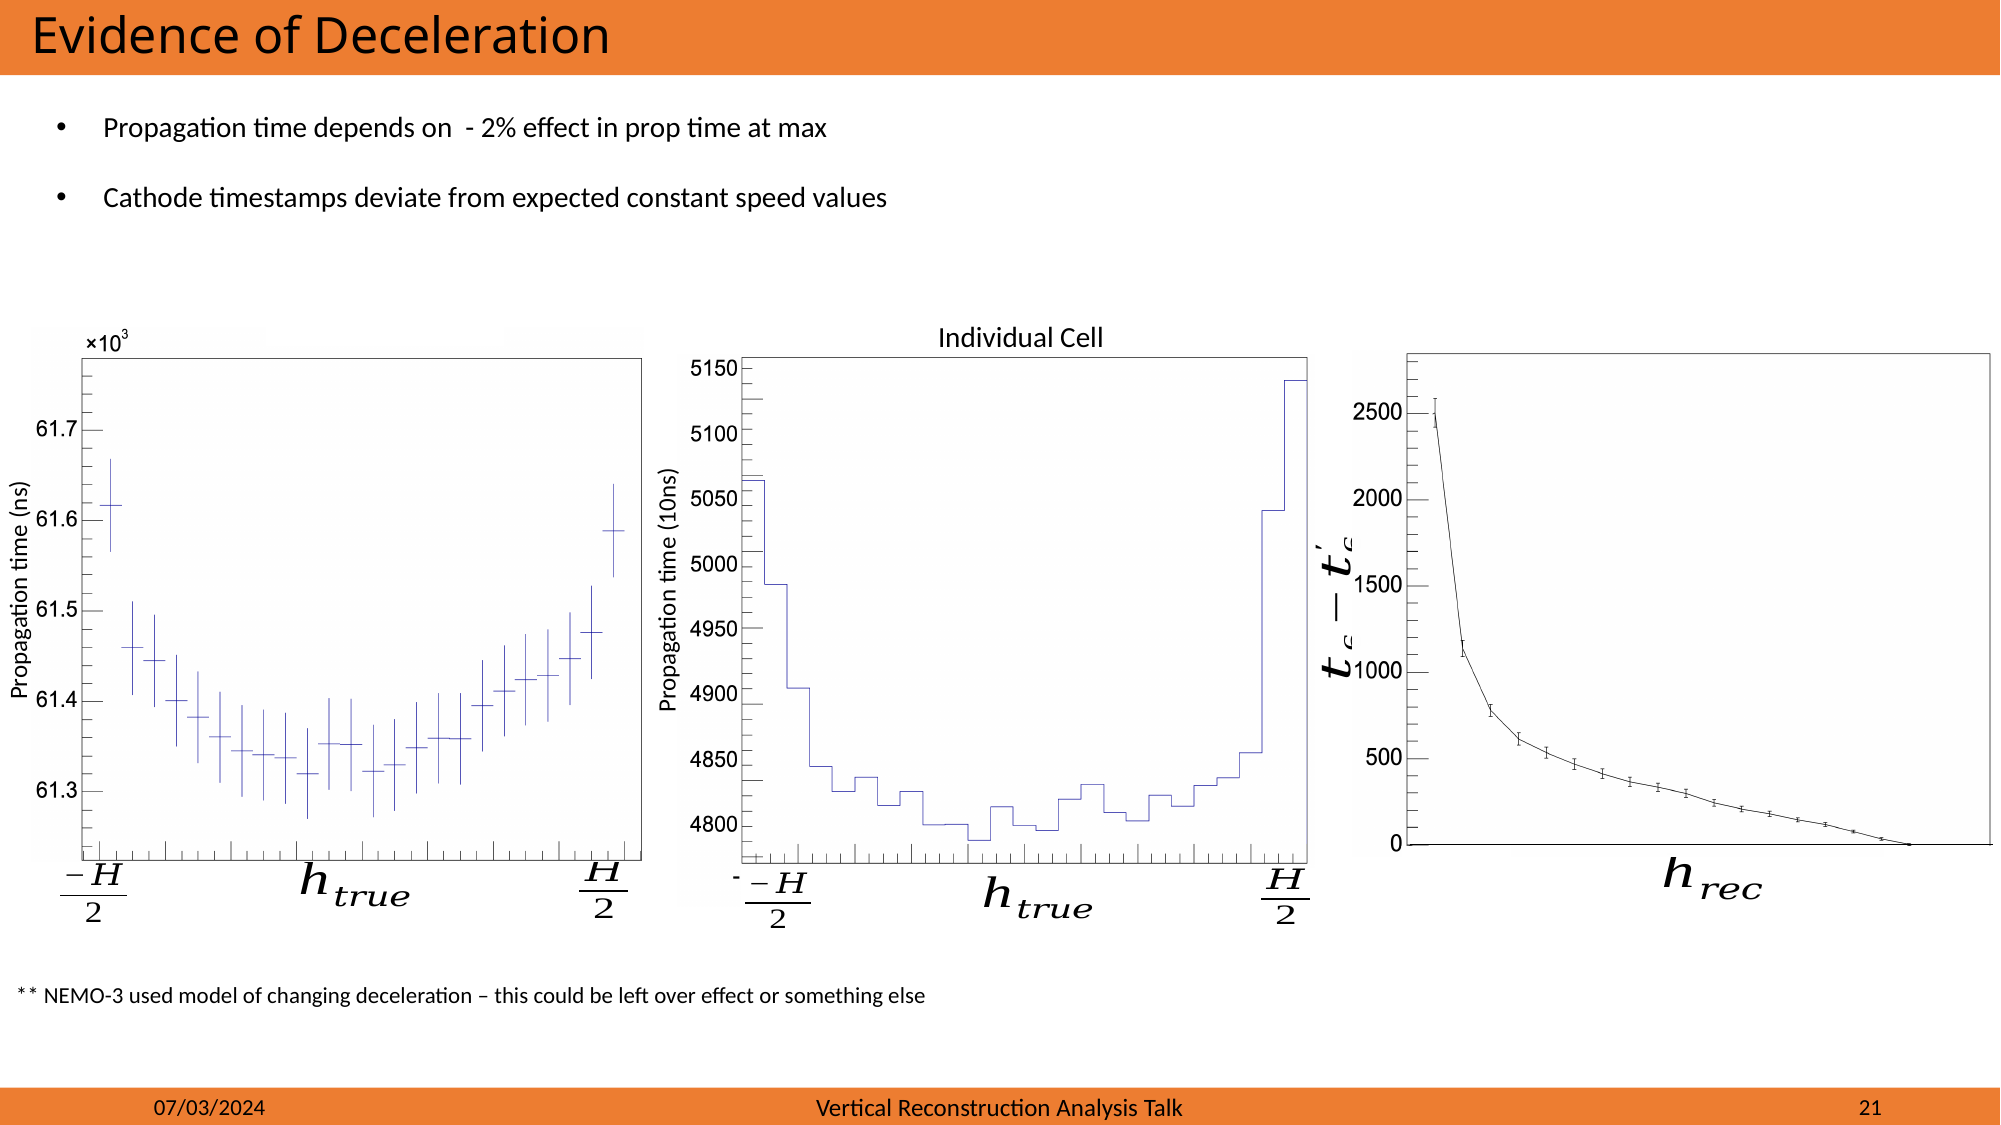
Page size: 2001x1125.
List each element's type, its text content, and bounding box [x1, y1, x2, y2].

title Evidence of Deceleration [16, 0, 1742, 76]
slide_number 21 [1447, 1087, 1898, 1125]
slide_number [138, 1087, 589, 1125]
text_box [677, 311, 1315, 936]
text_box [1315, 350, 1994, 920]
text_box ** NEMO-3 used model of changing deceleration – this could be left over effect or something else [1, 972, 943, 1016]
footer Vertical Reconstruction Analysis Talk [662, 1087, 1338, 1125]
text_box Propagation time (10ns) [644, 453, 677, 728]
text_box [0, 269, 644, 930]
